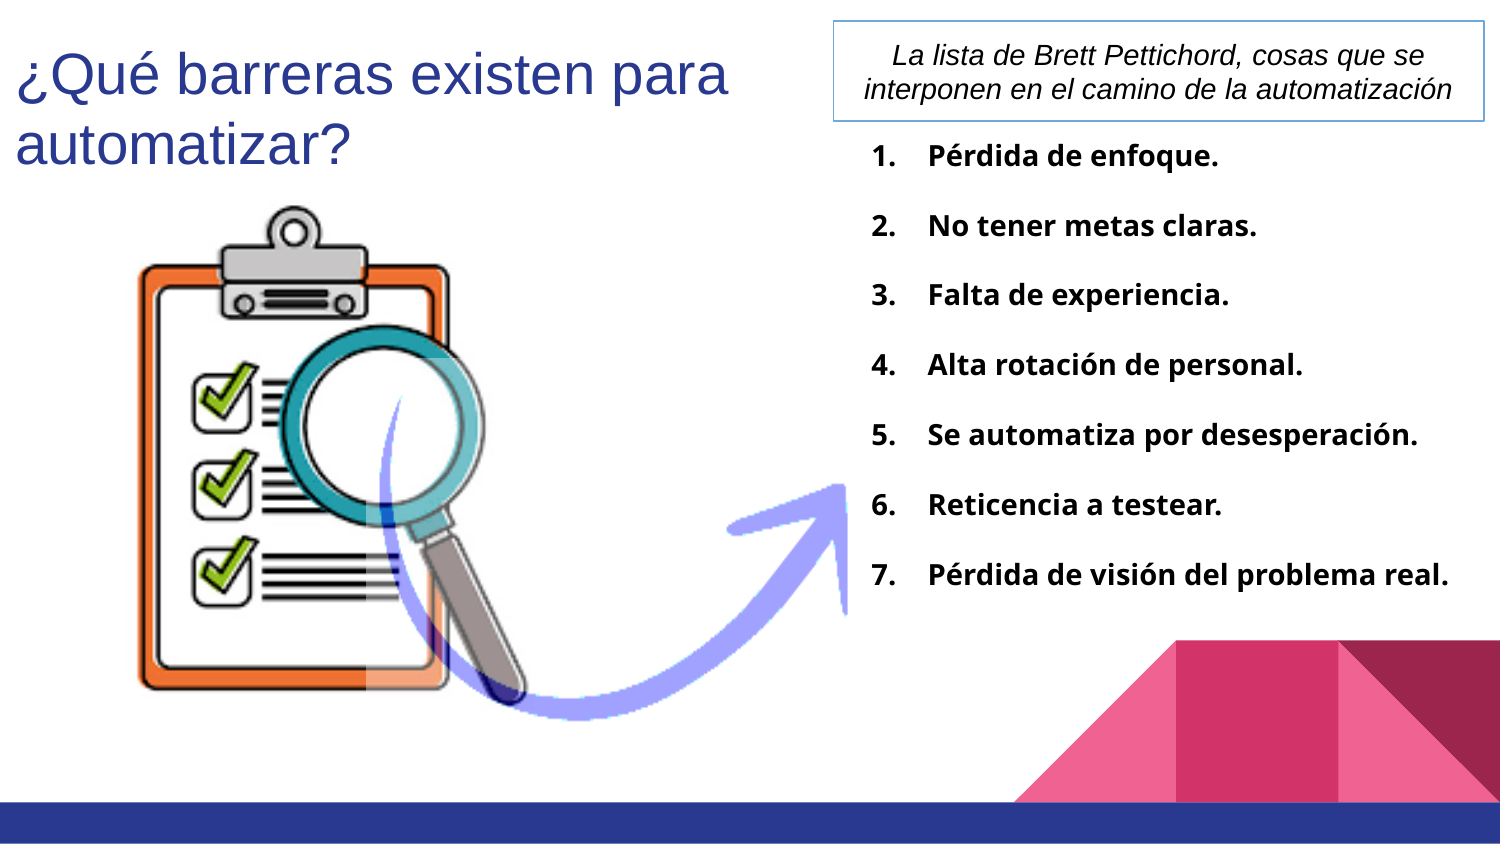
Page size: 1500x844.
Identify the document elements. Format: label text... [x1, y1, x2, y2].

text_box La lista de Brett Pettichord, cosas que se interponen en el camino de la automatización [833, 20, 1485, 121]
text_box Pérdida de enfoque. No tener metas claras. Falta de experiencia. Alta rotación de personal. Se automatiza por desesperación. Reticencia a testear. Pérdida de visión del problema real. [833, 121, 1500, 747]
text_box ¿Qué barreras existen para automatizar? [0, 20, 827, 191]
picture [47, 171, 862, 760]
